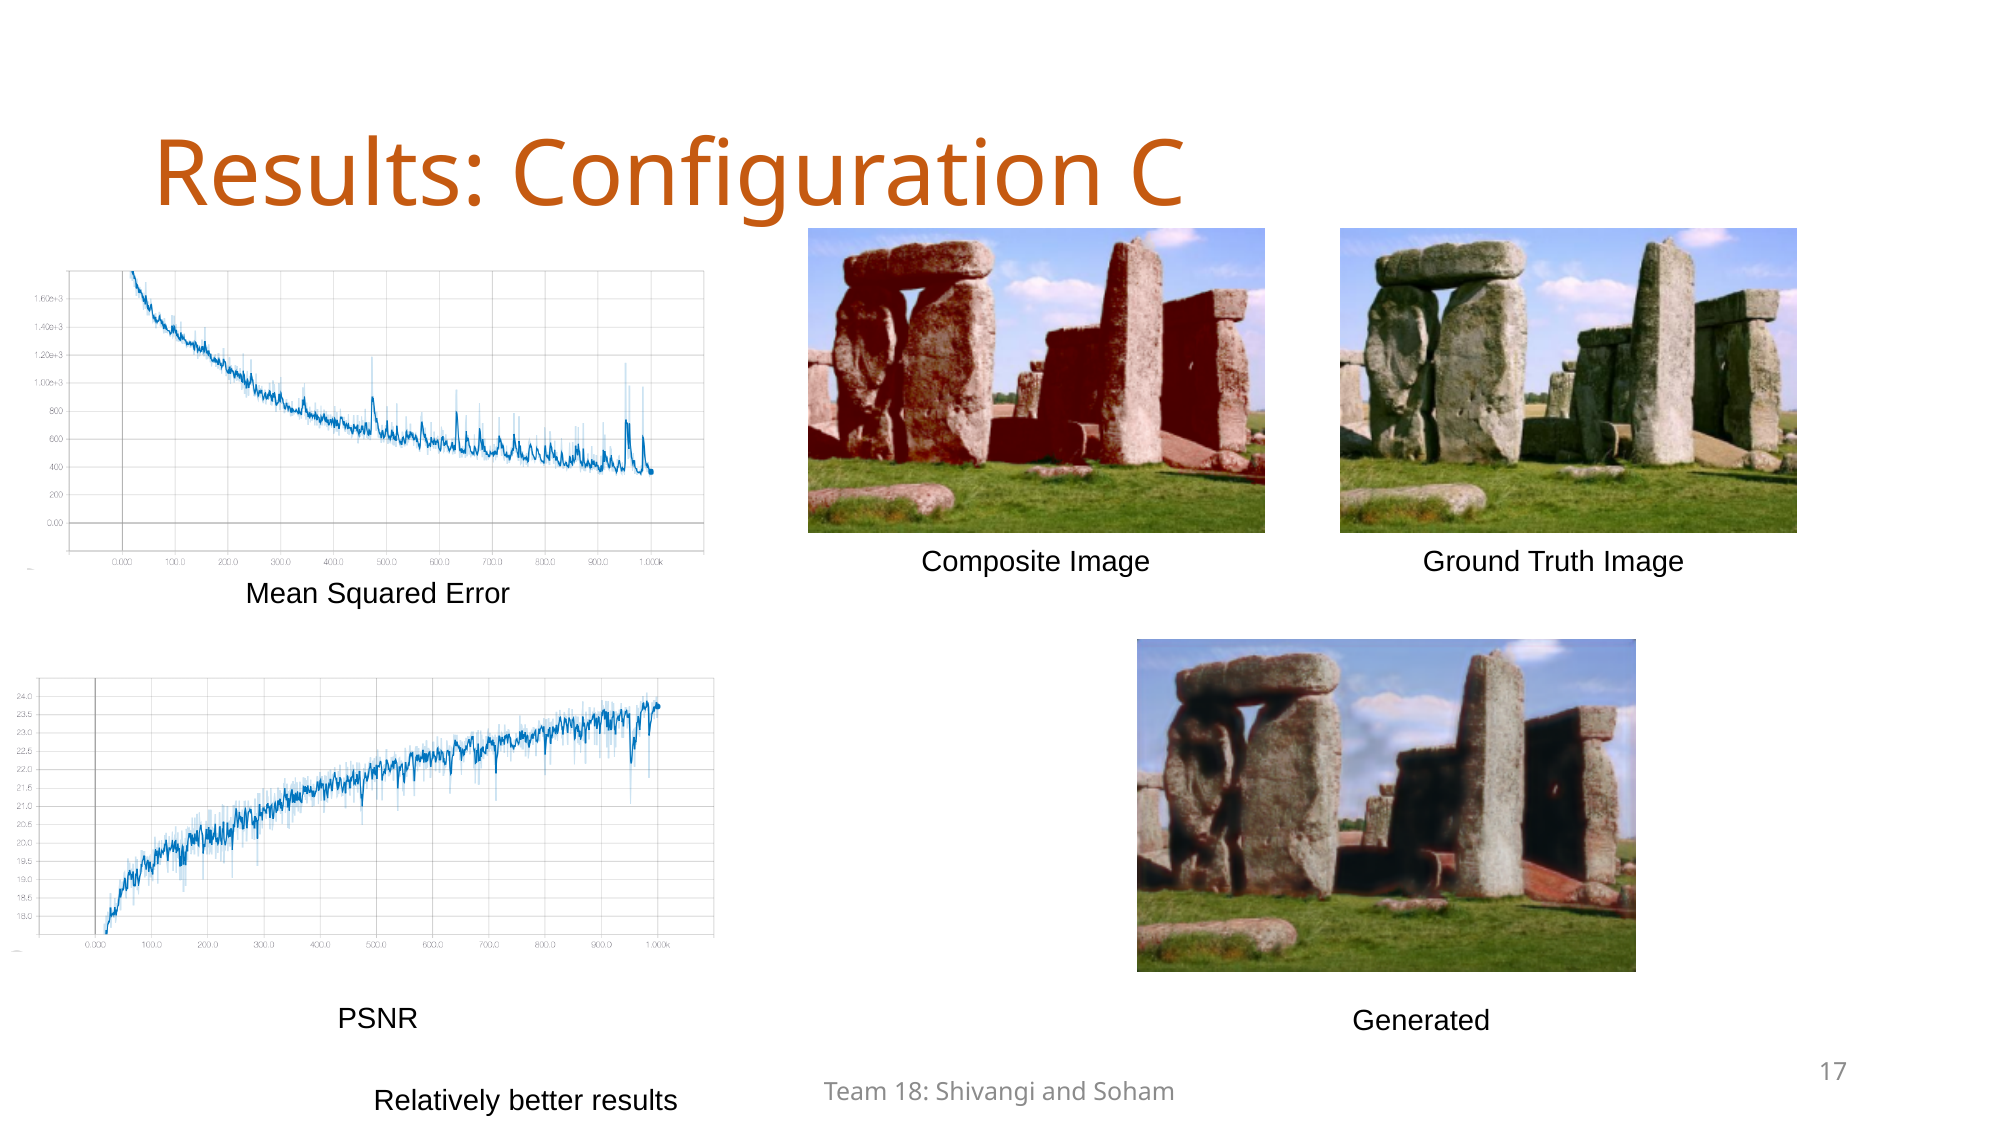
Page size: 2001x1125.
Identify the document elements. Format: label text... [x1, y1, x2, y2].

text_box Generated [1337, 993, 1506, 1044]
picture [1137, 639, 1636, 972]
picture [1340, 227, 1798, 533]
text_box Composite Image [906, 541, 1166, 585]
text_box Mean Squared Error [230, 578, 526, 617]
text_box Team 18: Shivangi and Soham [662, 1060, 1338, 1121]
text_box Relatively better results [358, 1073, 694, 1124]
text_box Ground Truth Image [1408, 541, 1700, 585]
picture [807, 227, 1265, 533]
text_box PSNR [322, 992, 434, 1042]
text_box Results: Configuration C [137, 59, 1863, 278]
picture [26, 264, 712, 570]
picture [11, 671, 724, 952]
text_box 17 [1412, 1042, 1863, 1103]
